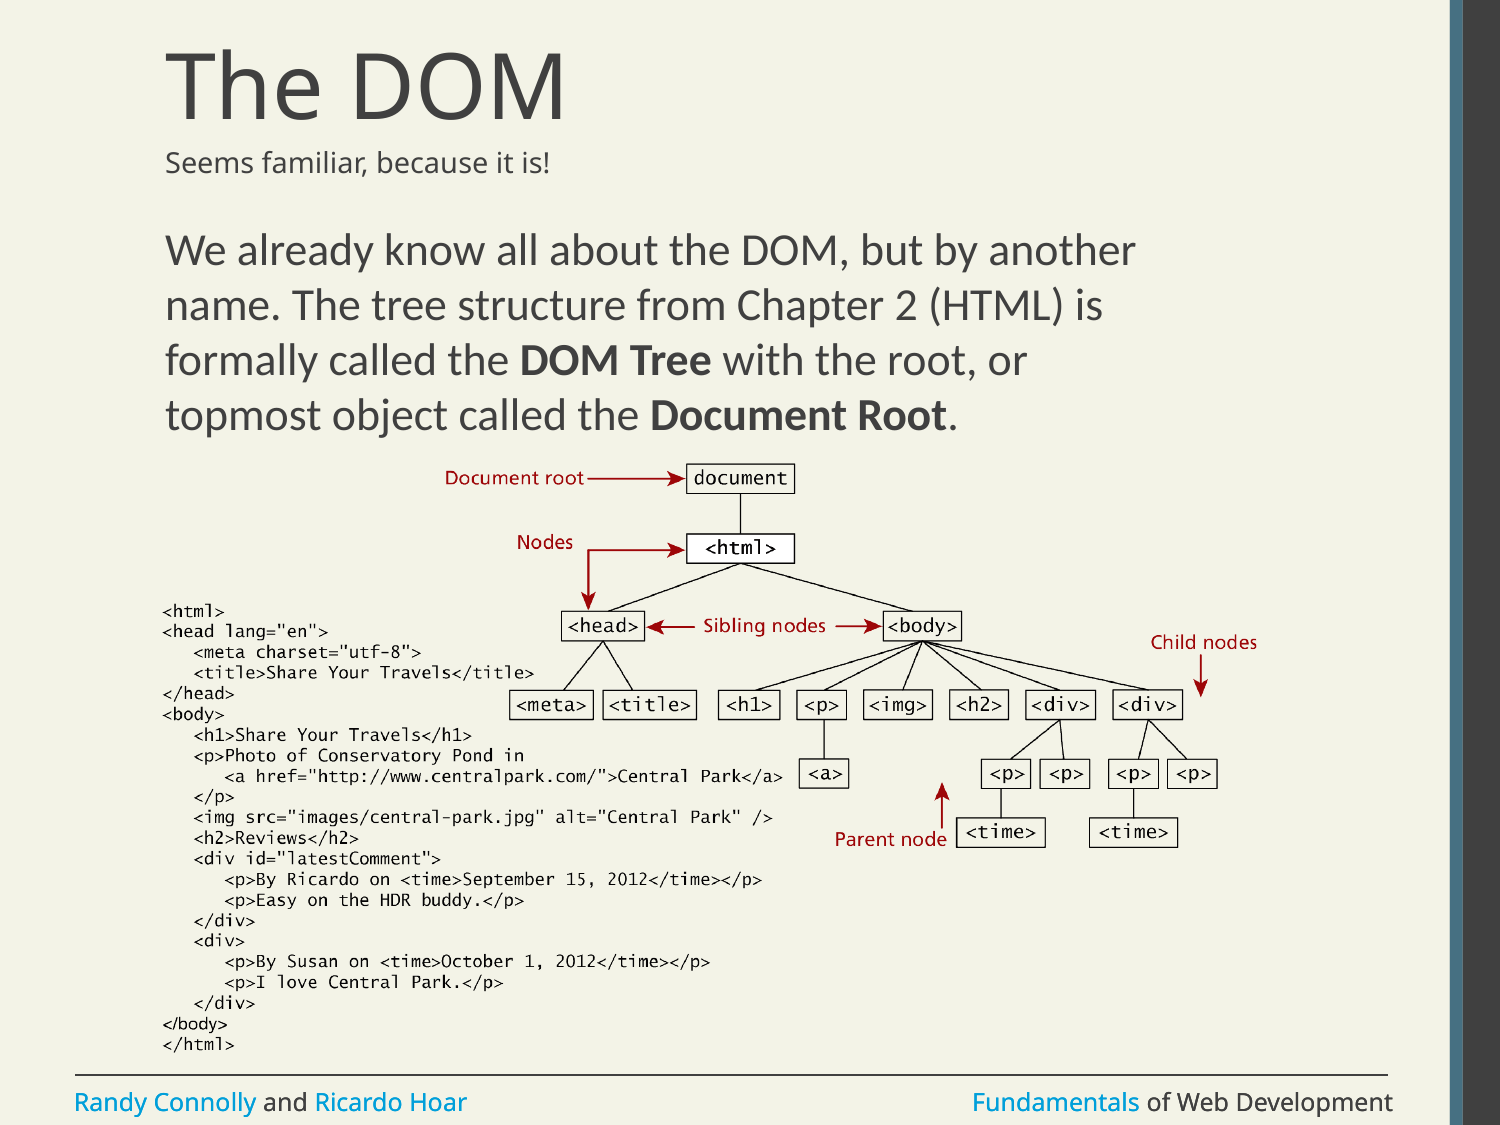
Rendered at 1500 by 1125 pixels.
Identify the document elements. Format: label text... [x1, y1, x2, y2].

list Seems familiar, because it is! [150, 137, 1200, 188]
picture [162, 462, 1258, 1055]
list We already know all about the DOM, but by another name. The tree structure from Chapter 2 (HTML) is formally called the DOM Tree with the root, or topmost object called the Document Root. [150, 212, 1200, 1013]
title The DOM [150, 20, 1425, 188]
